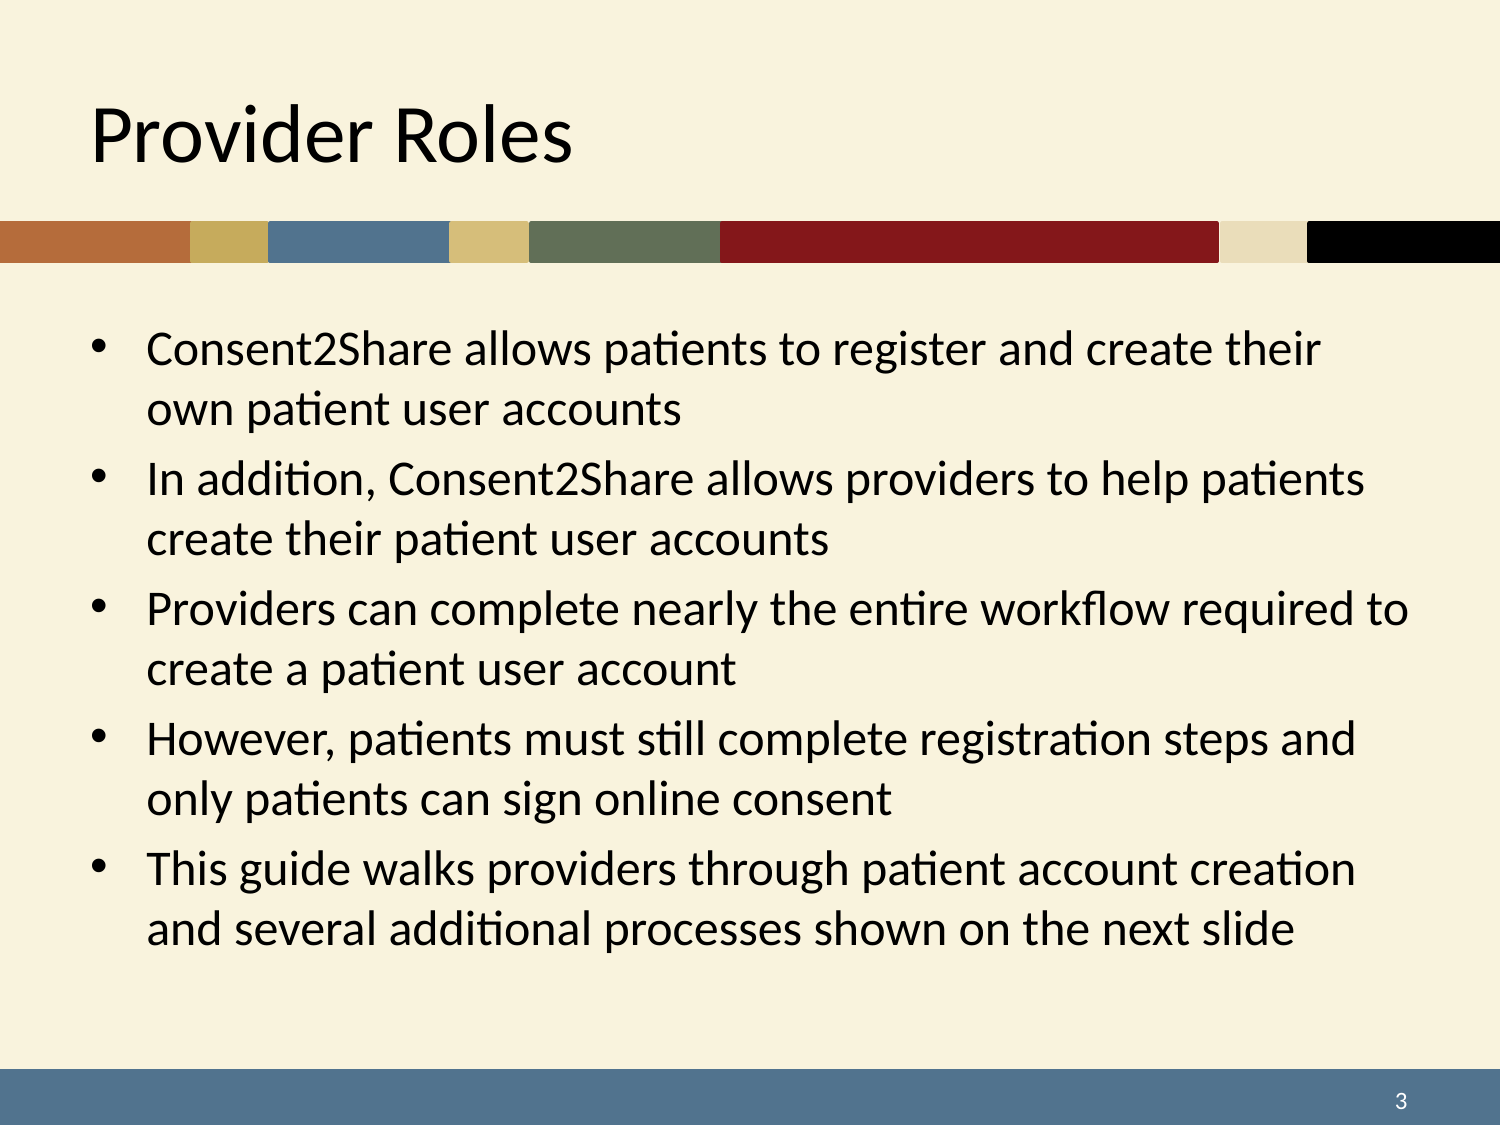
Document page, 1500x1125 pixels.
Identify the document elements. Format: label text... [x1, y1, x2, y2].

title Provider Roles [75, 45, 1425, 213]
slide_number 3 [1379, 1069, 1500, 1125]
list Consent2Share allows patients to register and create their own patient user accounts In addition, Consent2Share allows providers to help patients create their patient user accounts Providers can complete nearly the entire workflow required to create a patient user account However, patients must still complete registration steps and only patients can sign online consent This guide walks providers through patient account creation and several additional processes shown on the next slide [75, 307, 1425, 1005]
